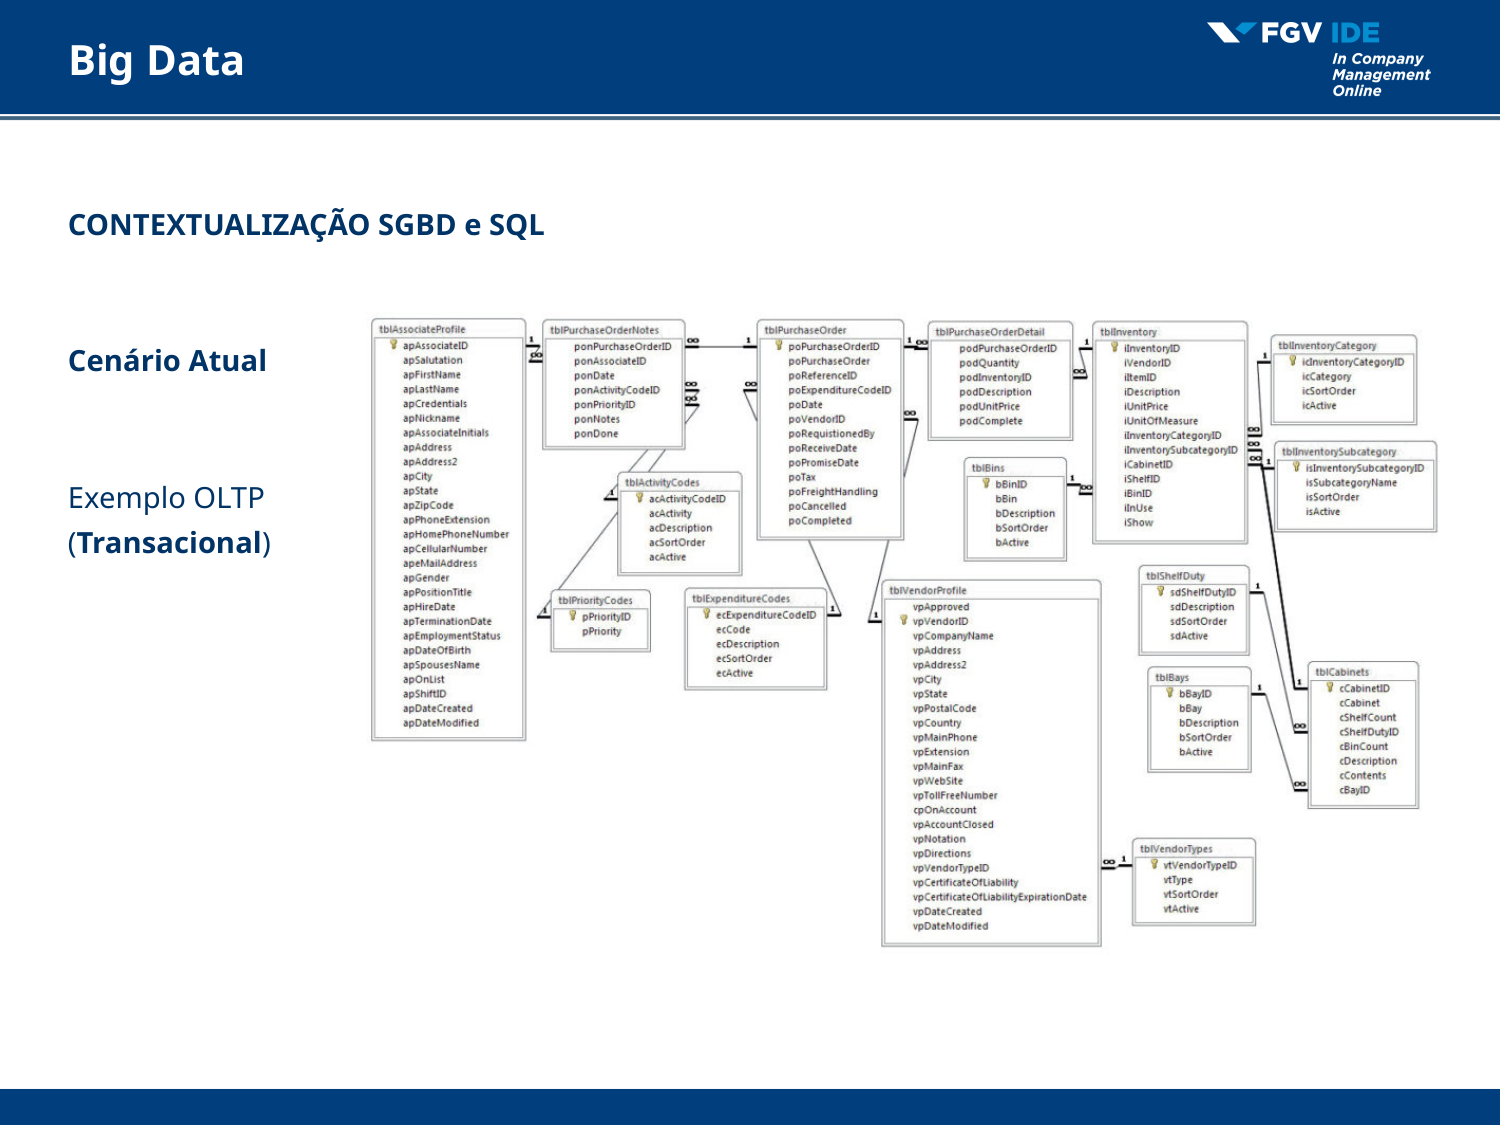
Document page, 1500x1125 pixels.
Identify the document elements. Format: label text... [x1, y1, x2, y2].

picture [0, 0, 1500, 1125]
text_box Big Data [53, 26, 881, 95]
list CONTEXTUALIZAÇÃO SGBD e SQL Cenário Atual Exemplo OLTP (Transacional) [53, 149, 1447, 1059]
